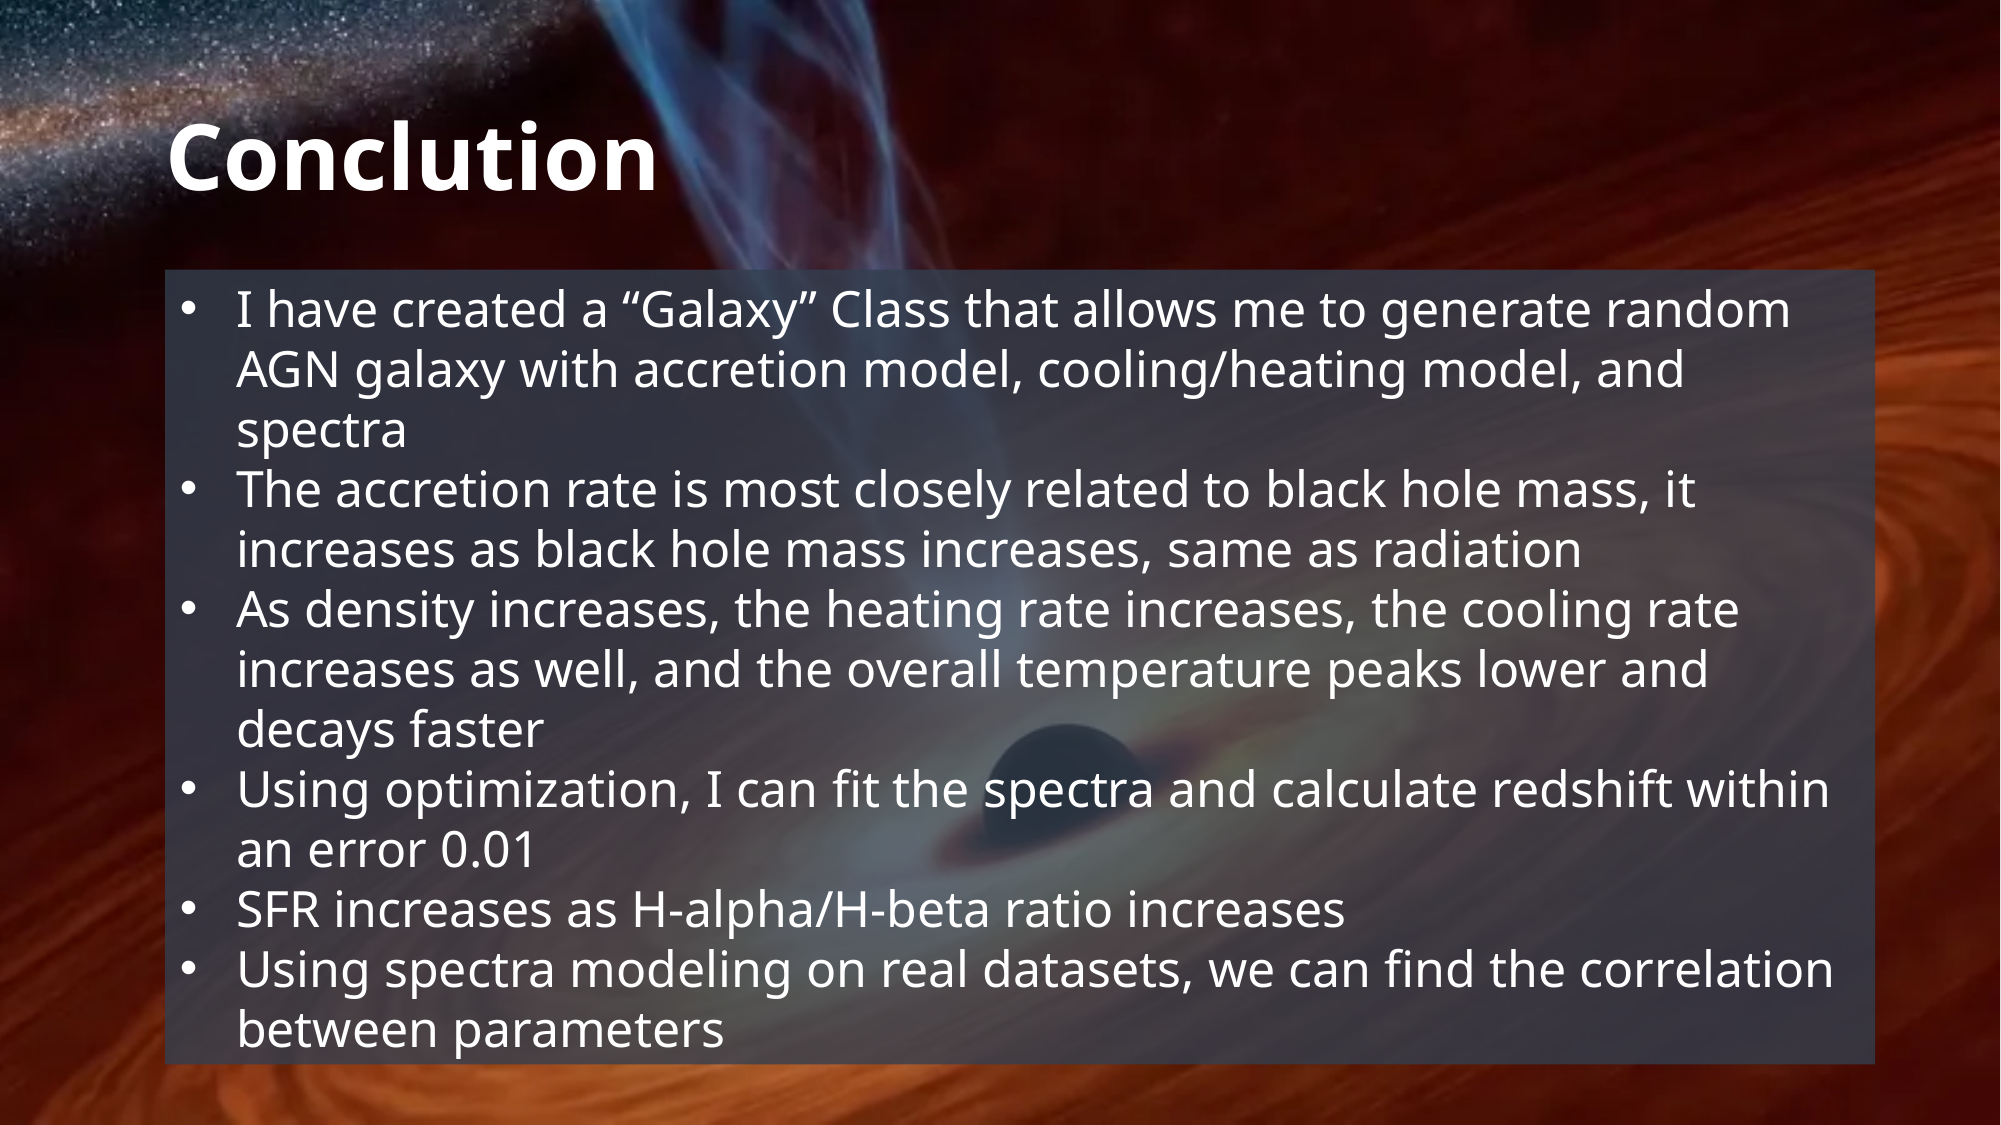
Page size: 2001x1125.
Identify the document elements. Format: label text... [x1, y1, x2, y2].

text_box I have created a “Galaxy” Class that allows me to generate random AGN galaxy with accretion model, cooling/heating model, and spectra The accretion rate is most closely related to black hole mass, it increases as black hole mass increases, same as radiation As density increases, the heating rate increases, the cooling rate increases as well, and the overall temperature peaks lower and decays faster Using optimization, I can fit the spectra and calculate redshift within an error 0.01 SFR increases as H-alpha/H-beta ratio increases Using spectra modeling on real datasets, we can find the correlation between parameters [165, 269, 1876, 1065]
title Conclution [150, 52, 1762, 270]
picture [0, 0, 2001, 1125]
